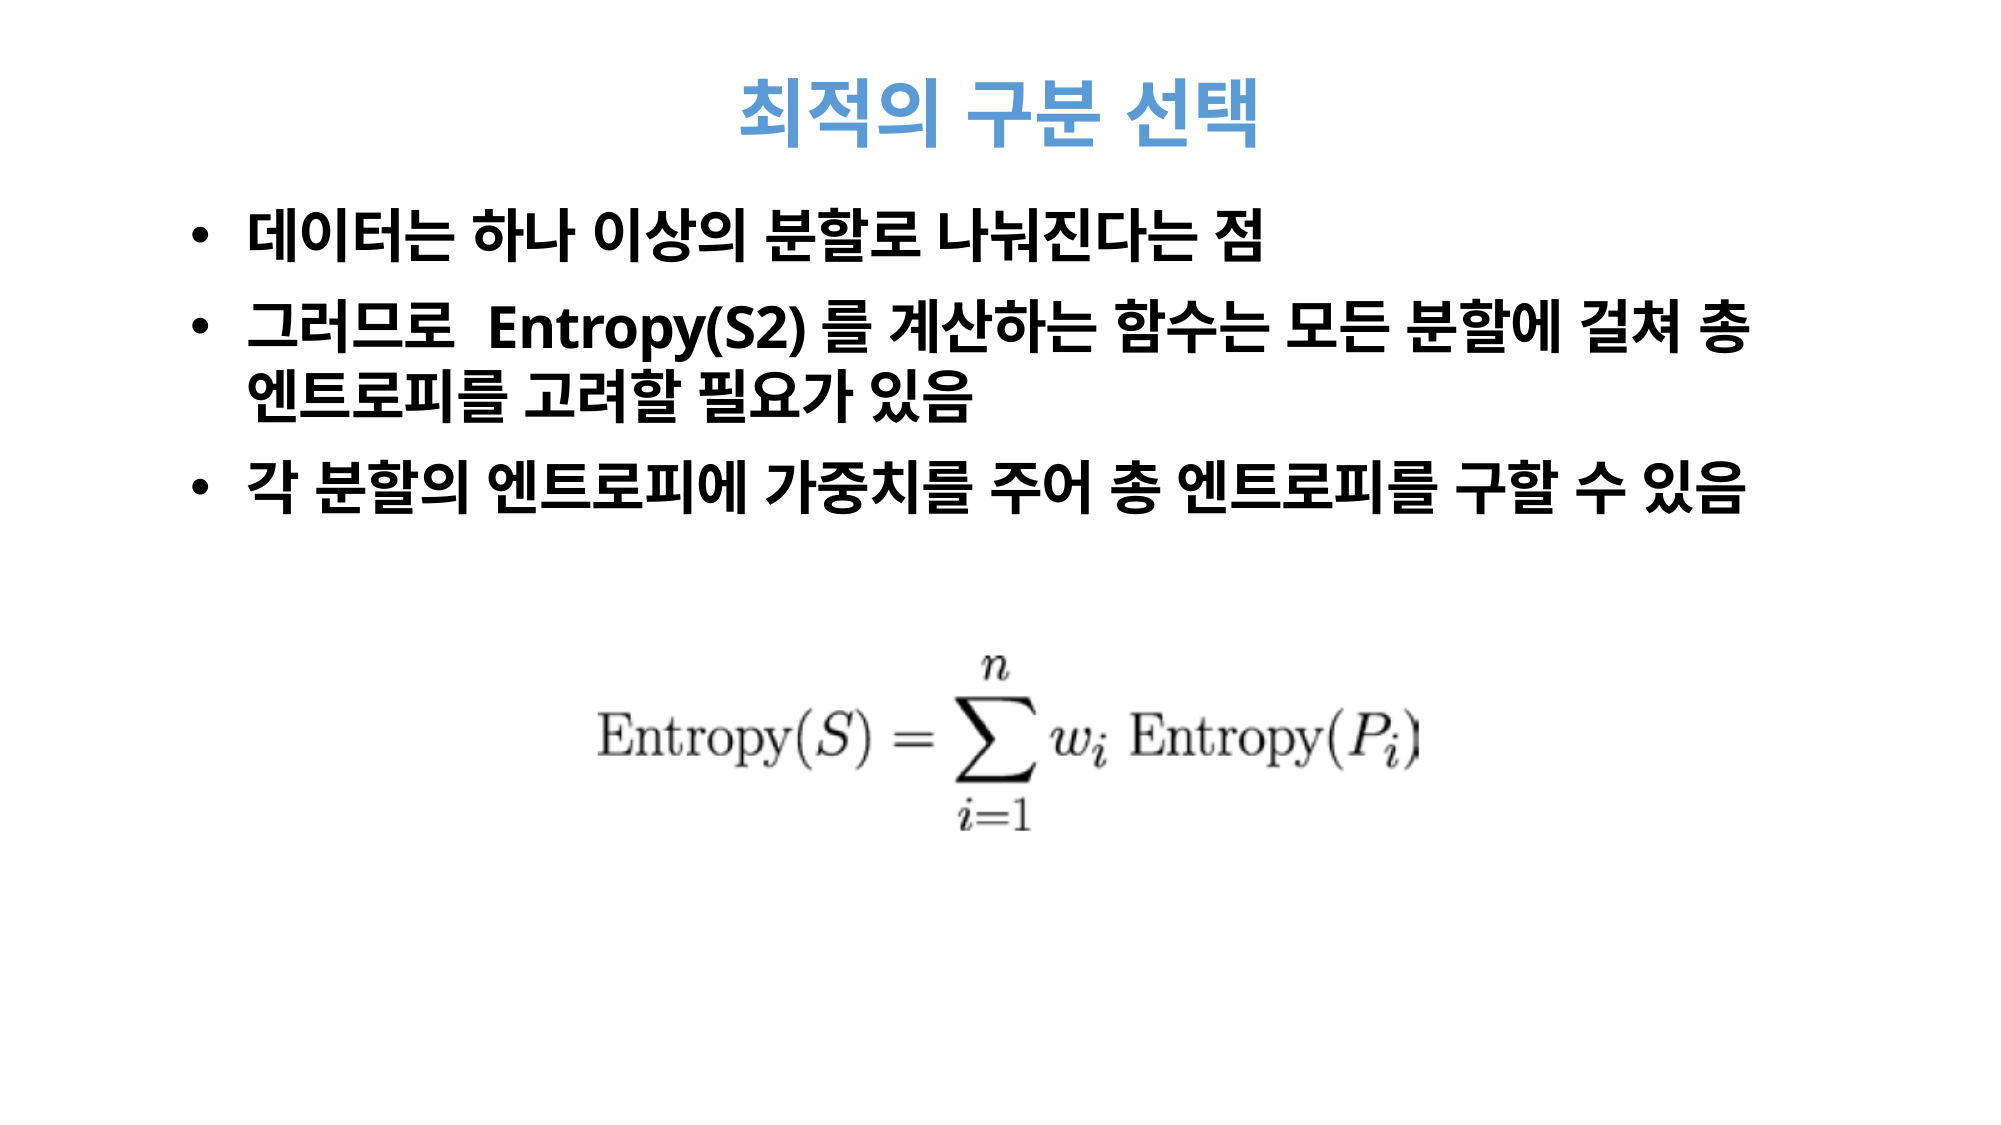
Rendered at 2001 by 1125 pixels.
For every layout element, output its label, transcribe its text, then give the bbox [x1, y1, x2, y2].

title 최적의 구분 선택 [0, 42, 2000, 193]
list 데이터는 하나 이상의 분할로 나눠진다는 점 그러므로 Entropy(S2)를 계산하는 함수는 모든 분할에 걸쳐 총 엔트로피를 고려할 필요가 있음 각 분할의 엔트로피에 가중치를 주어 총 엔트로피를 구할 수 있음 [173, 192, 1834, 1084]
picture [559, 622, 1441, 867]
